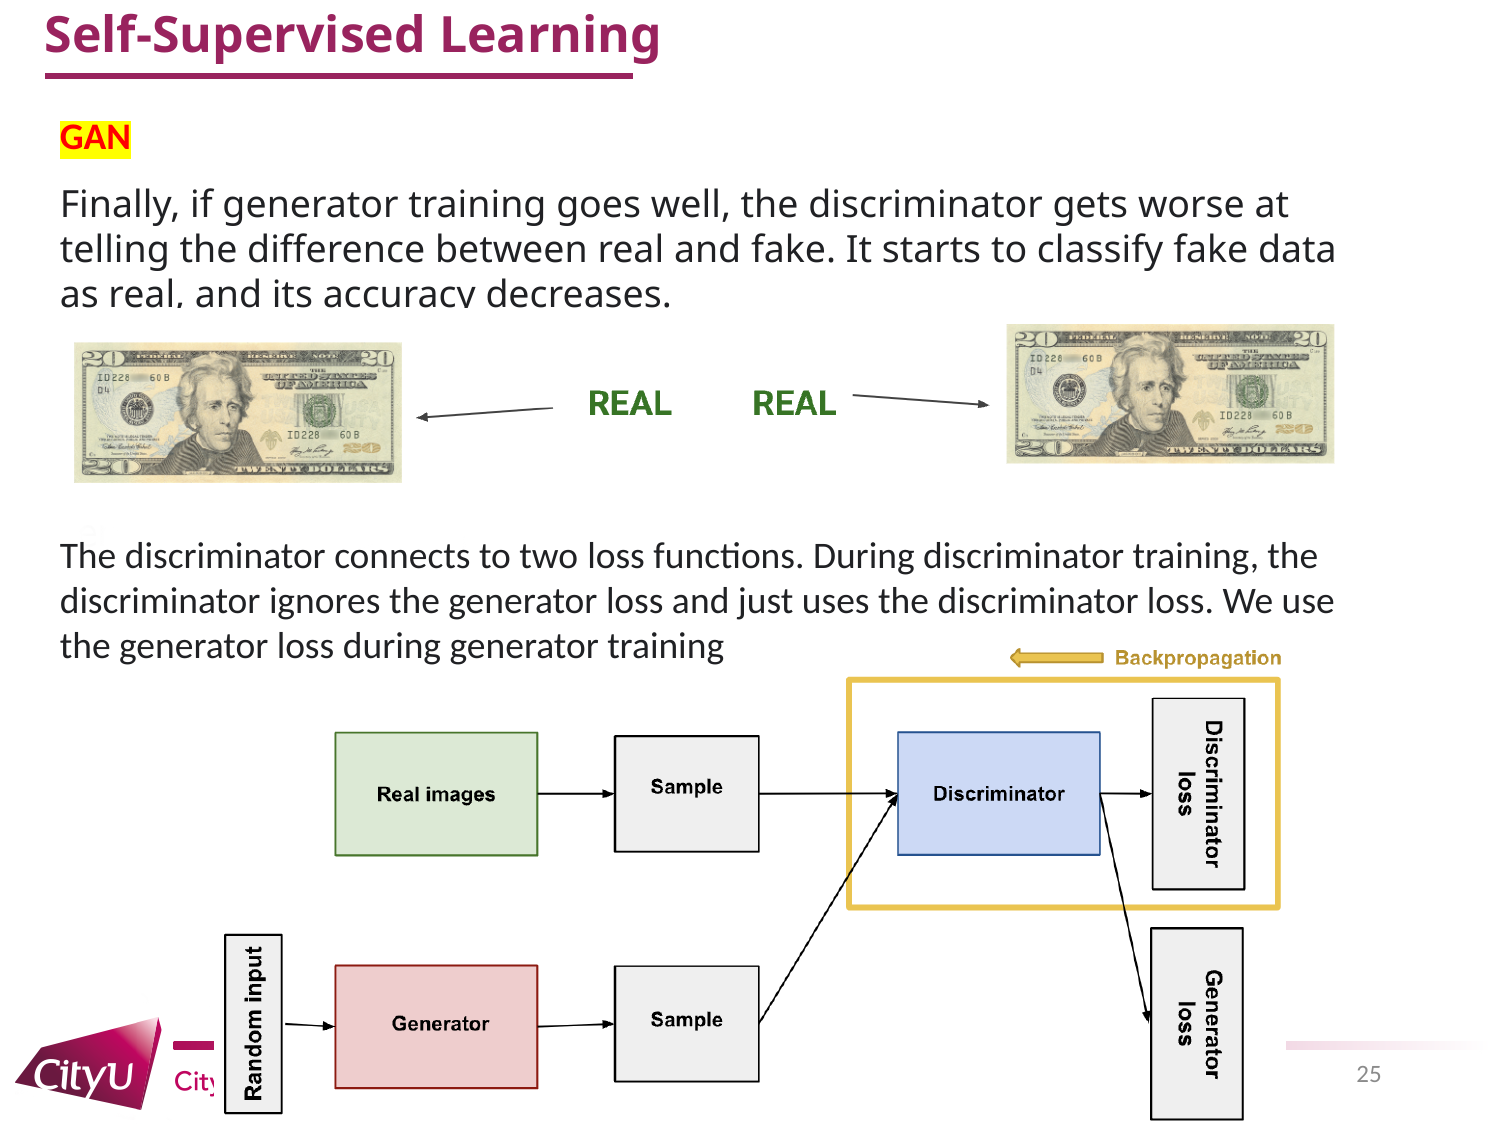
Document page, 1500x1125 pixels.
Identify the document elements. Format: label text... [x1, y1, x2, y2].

text_box Finally, if generator training goes well, the discriminator gets worse at telling the difference between real and fake. It starts to classify fake data as real, and its accuracy decreases. [45, 173, 1397, 323]
text_box GAN [45, 82, 1397, 165]
picture [0, 0, 1500, 1125]
title Self-Supervised Learning [0, 0, 1455, 77]
slide_number 25 [1286, 1042, 1397, 1103]
text_box The discriminator connects to two loss functions. During discriminator training, the discriminator ignores the generator loss and just uses the discriminator loss. We use the generator loss during generator training [45, 524, 1397, 674]
